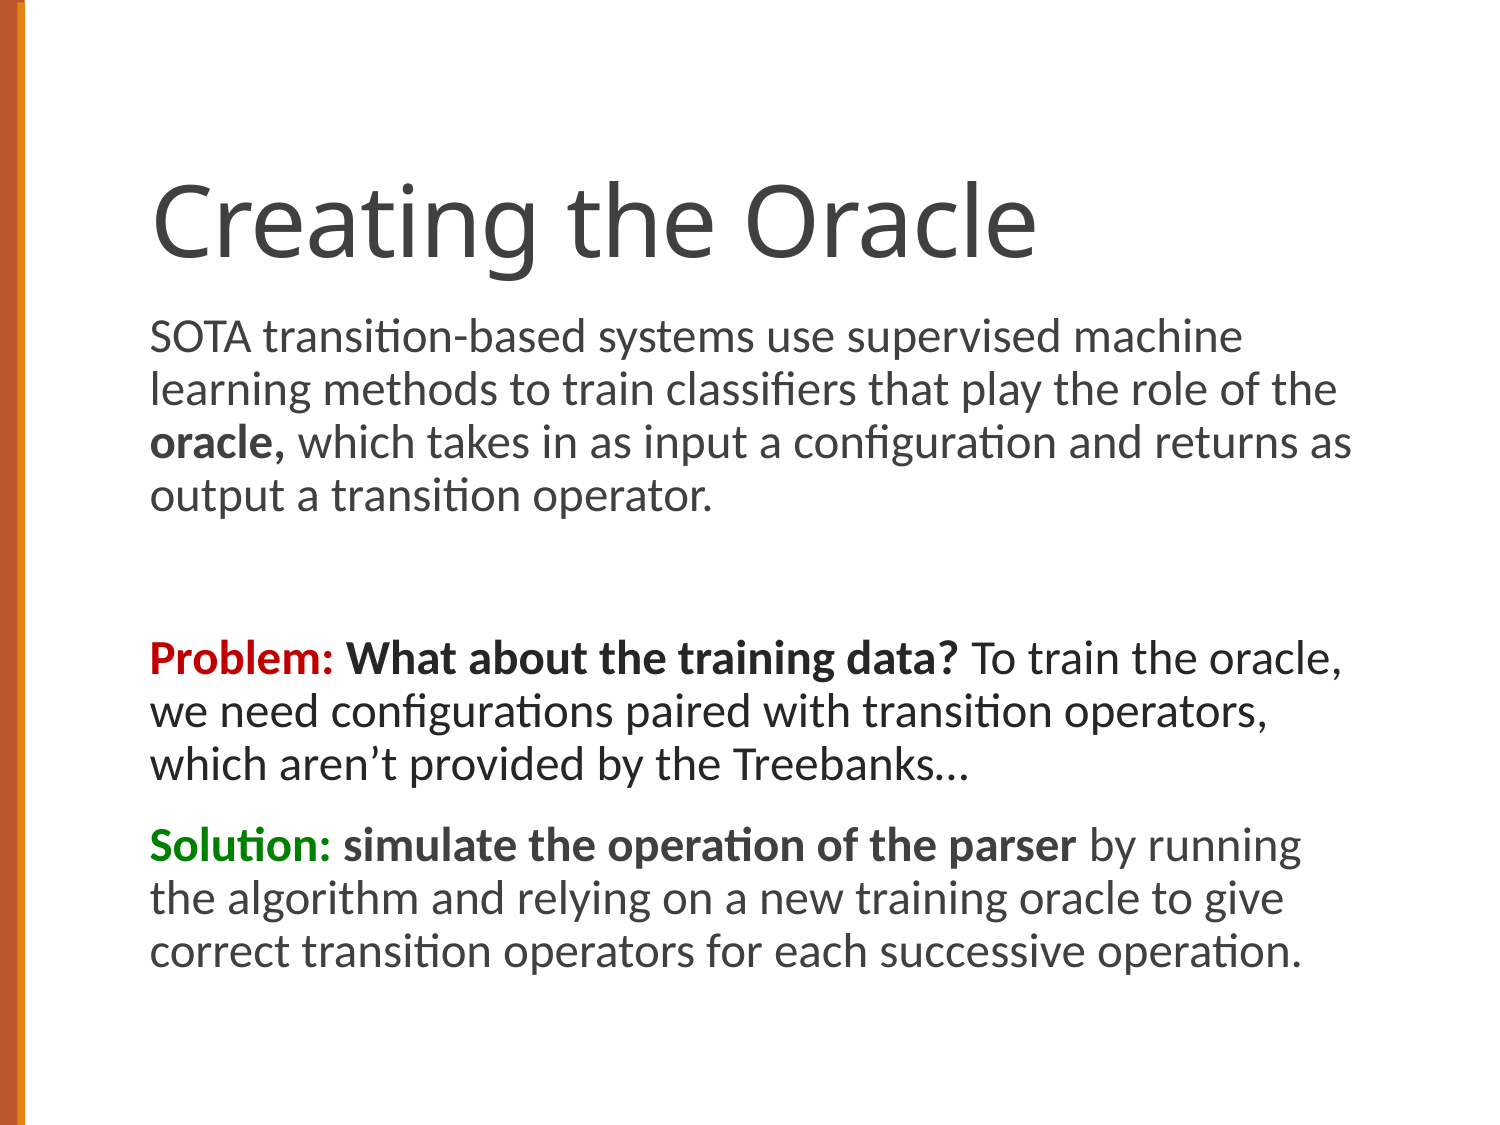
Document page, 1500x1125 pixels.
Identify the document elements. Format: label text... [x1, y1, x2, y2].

title Creating the Oracle [135, 47, 1373, 285]
list SOTA transition-based systems use supervised machine learning methods to train classifiers that play the role of the oracle, which takes in as input a configuration and returns as output a transition operator. Problem: What about the training data? To train the oracle, we need configurations paired with transition operators, which aren’t provided by the Treebanks… Solution: simulate the operation of the parser by running the algorithm and relying on a new training oracle to give correct transition operators for each successive operation. [135, 302, 1373, 988]
